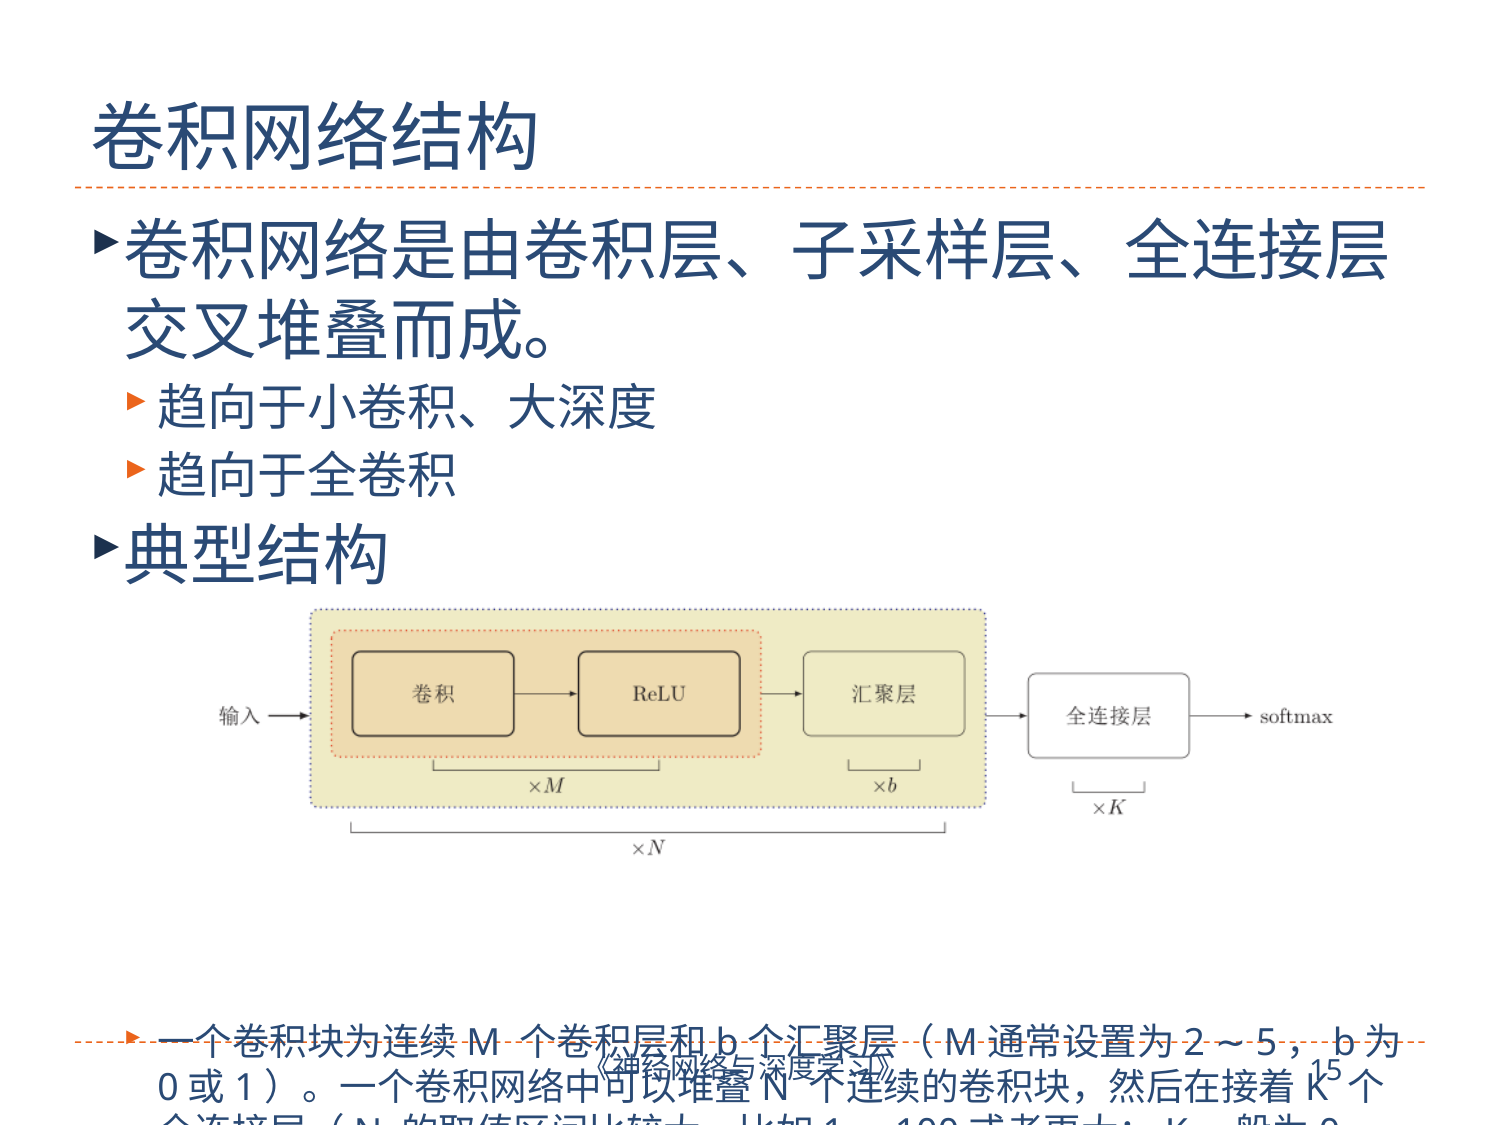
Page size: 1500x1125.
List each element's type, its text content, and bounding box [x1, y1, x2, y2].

picture [212, 587, 1364, 867]
title 卷积网络结构 [75, 24, 1425, 188]
list 卷积网络是由卷积层、子采样层、全连接层交叉堆叠而成。 趋向于小卷积、大深度 趋向于全卷积 典型结构 一个卷积块为连续M 个卷积层和b个汇聚层（M通常设置为2 ∼ 5，b为0或1）。一个卷积网络中可以堆叠N 个连续的卷积块，然后在接着K 个全连接层（N 的取值区间比较大，比如1 ∼ 100或者更大；K一般为0 ∼ 2）。 [75, 200, 1425, 1010]
